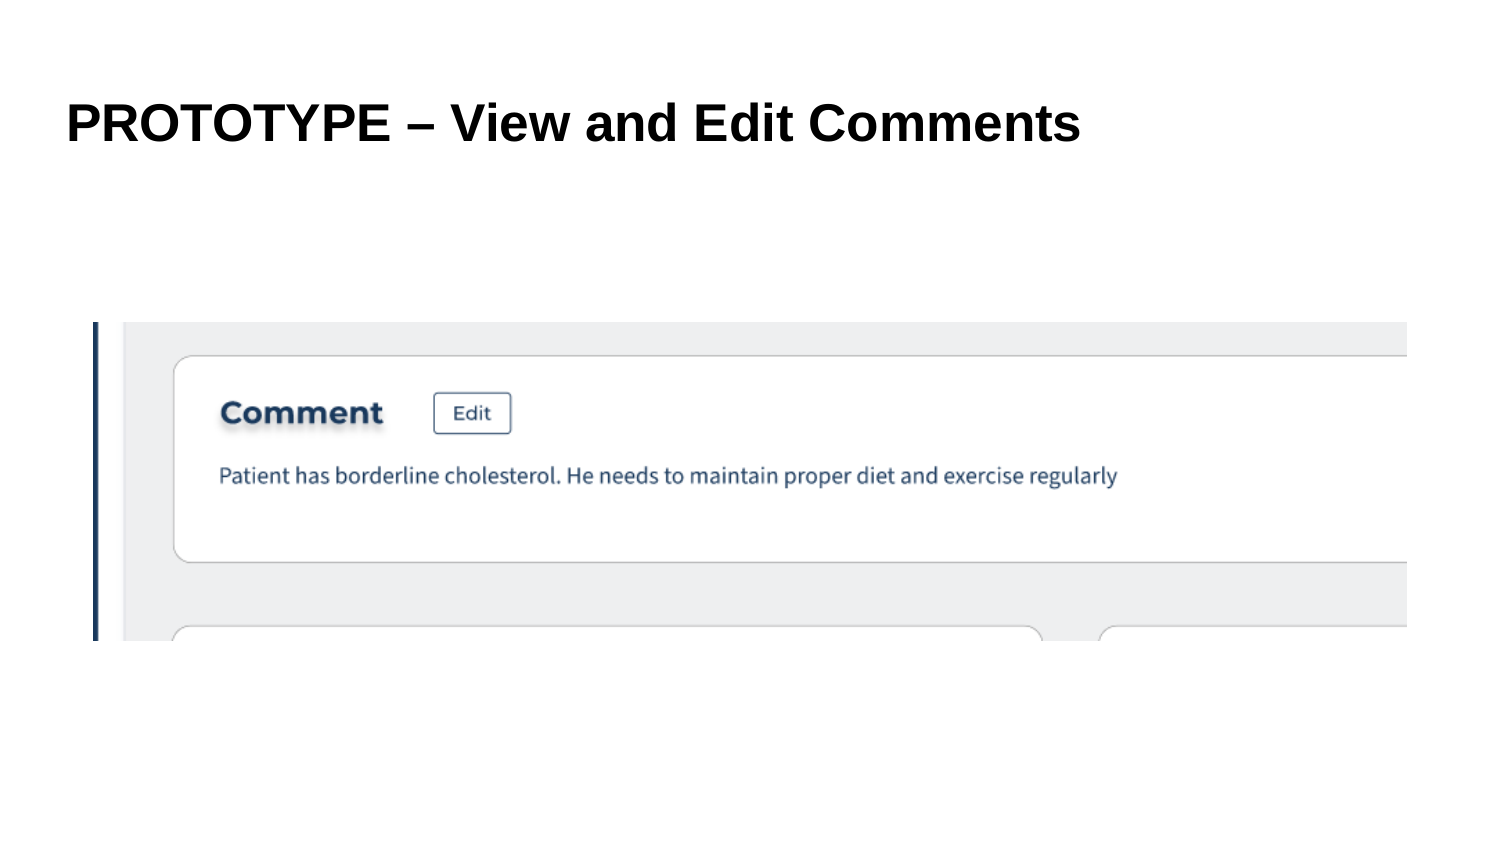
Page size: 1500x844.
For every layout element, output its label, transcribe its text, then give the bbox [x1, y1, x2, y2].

title PROTOTYPE – View and Edit Comments [51, 72, 1449, 167]
picture [92, 321, 1408, 641]
